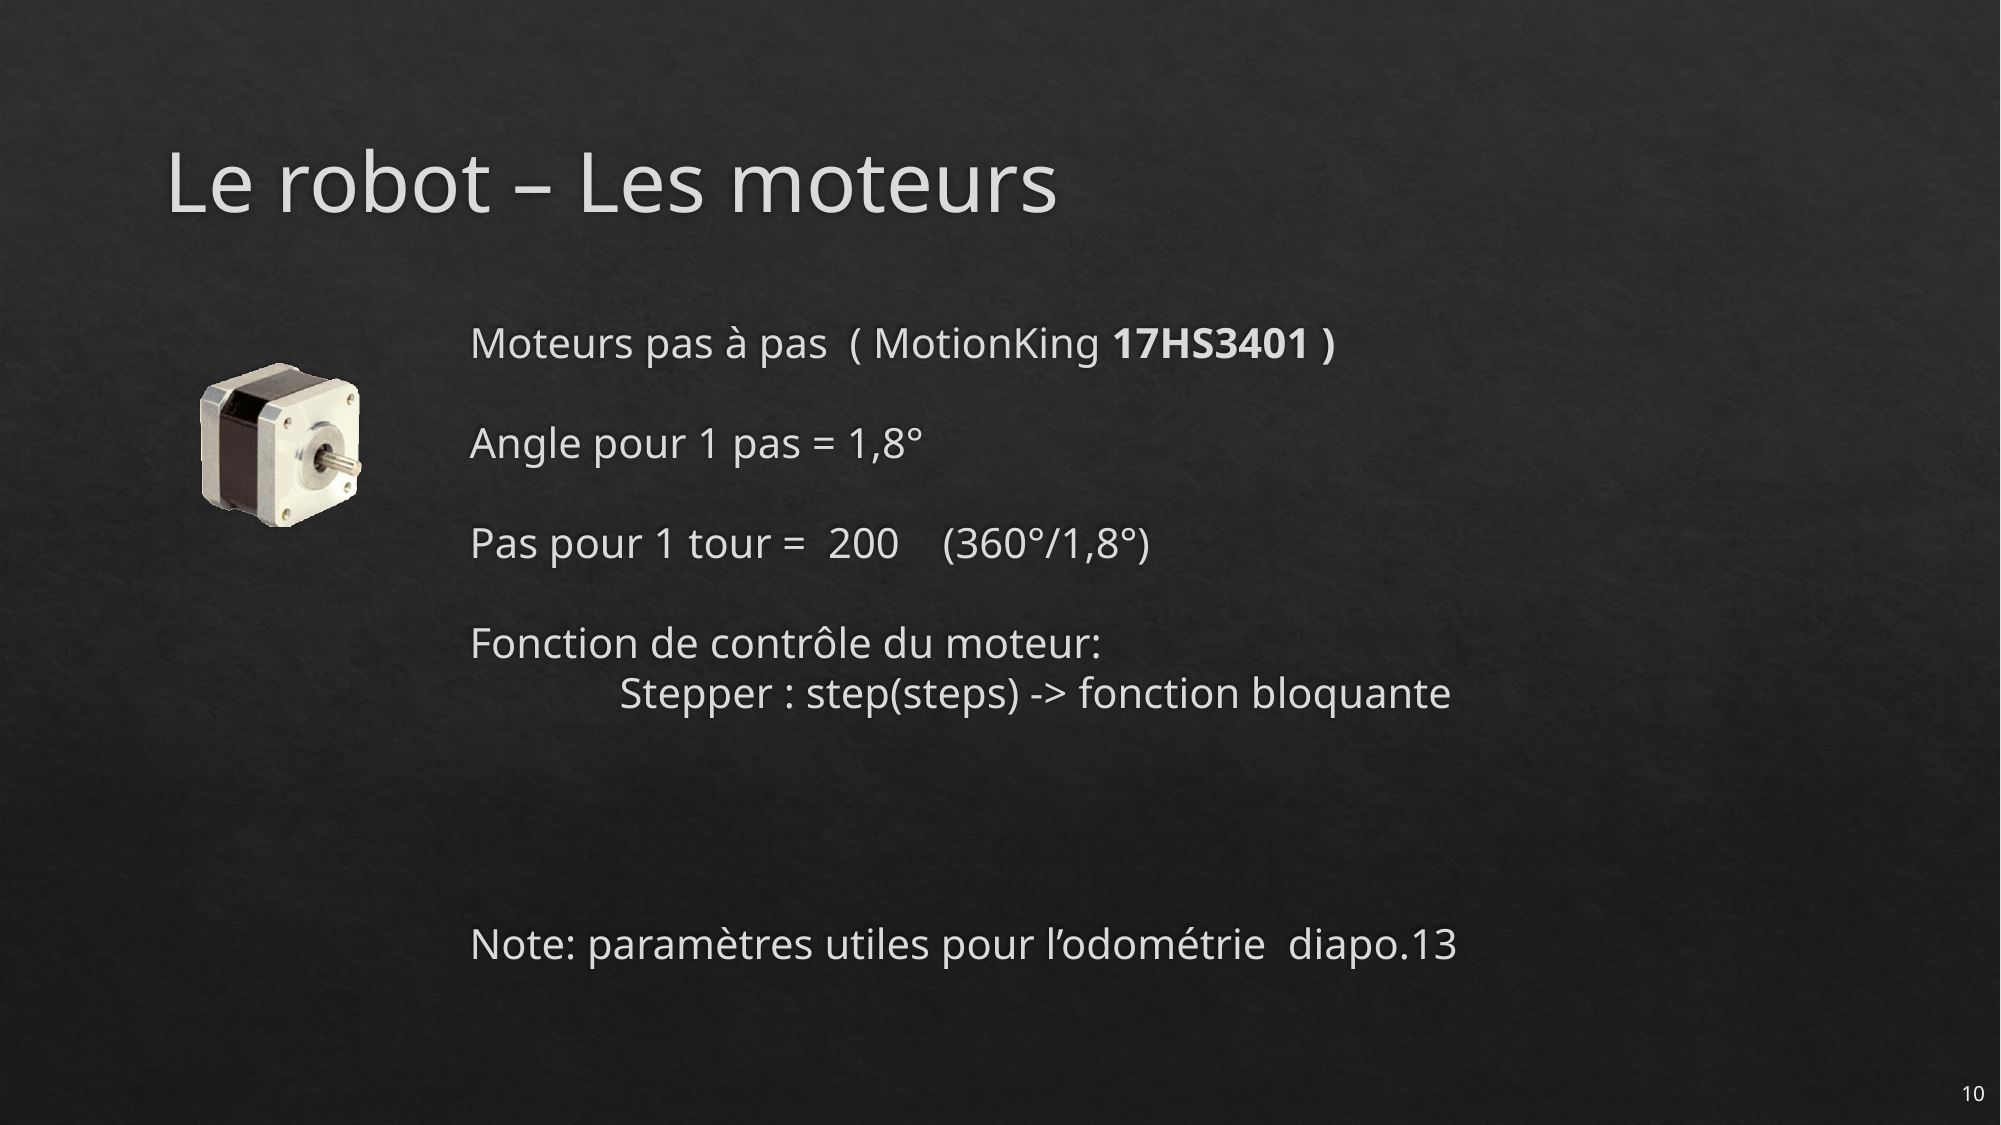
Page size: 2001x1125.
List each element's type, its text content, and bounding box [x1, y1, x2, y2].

title Le robot – Les moteurs [149, 99, 1849, 260]
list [176, 342, 390, 527]
text_box Moteurs pas à pas ( MotionKing 17HS3401 ) Angle pour 1 pas = 1,8° Pas pour 1 tour = 200 (360°/1,8°) Fonction de contrôle du moteur: Stepper : step(steps) -> fonction bloquante Note: paramètres utiles pour l’odométrie diapo.13 [454, 309, 1757, 983]
slide_number 10 [1876, 1065, 2000, 1125]
